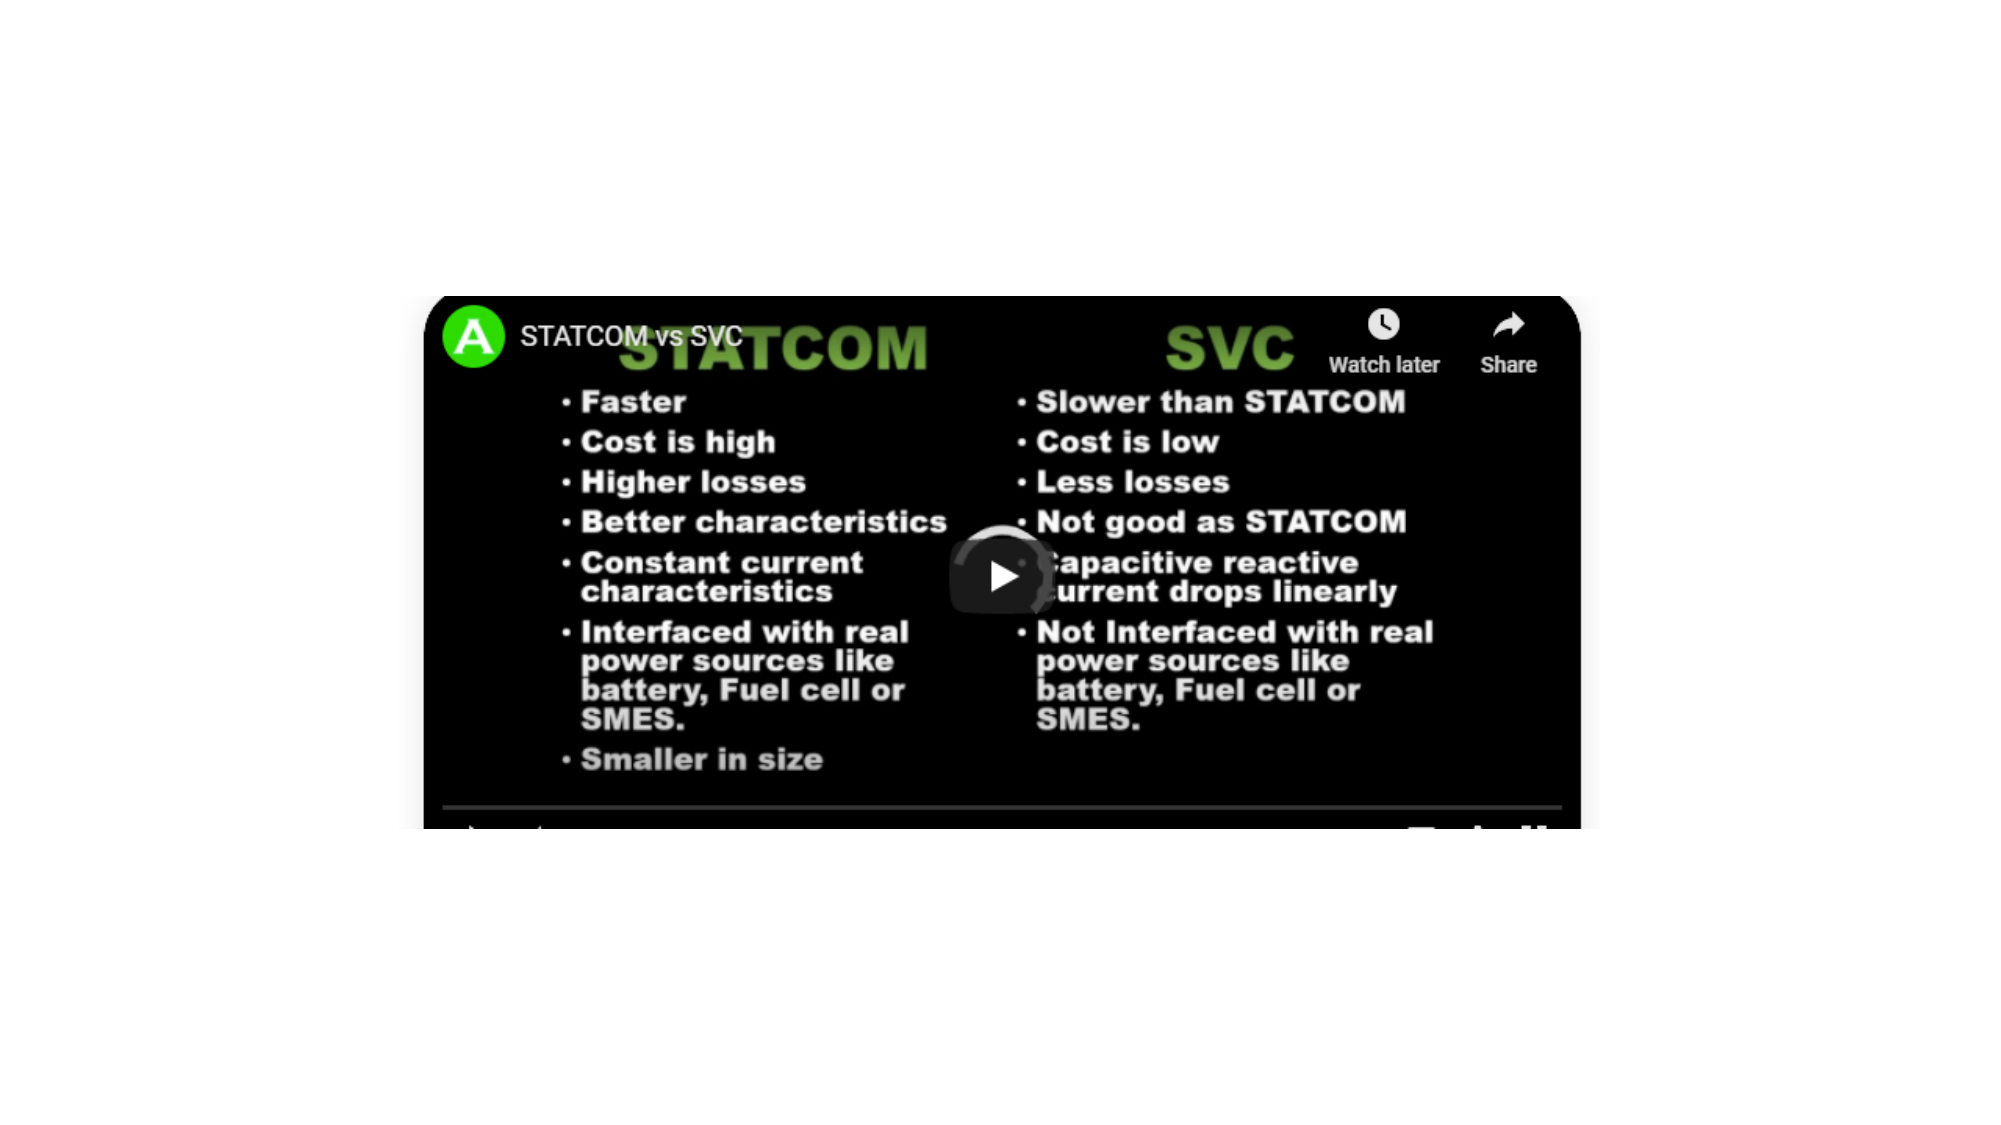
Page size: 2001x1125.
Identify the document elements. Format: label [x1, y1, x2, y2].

picture [399, 296, 1600, 829]
